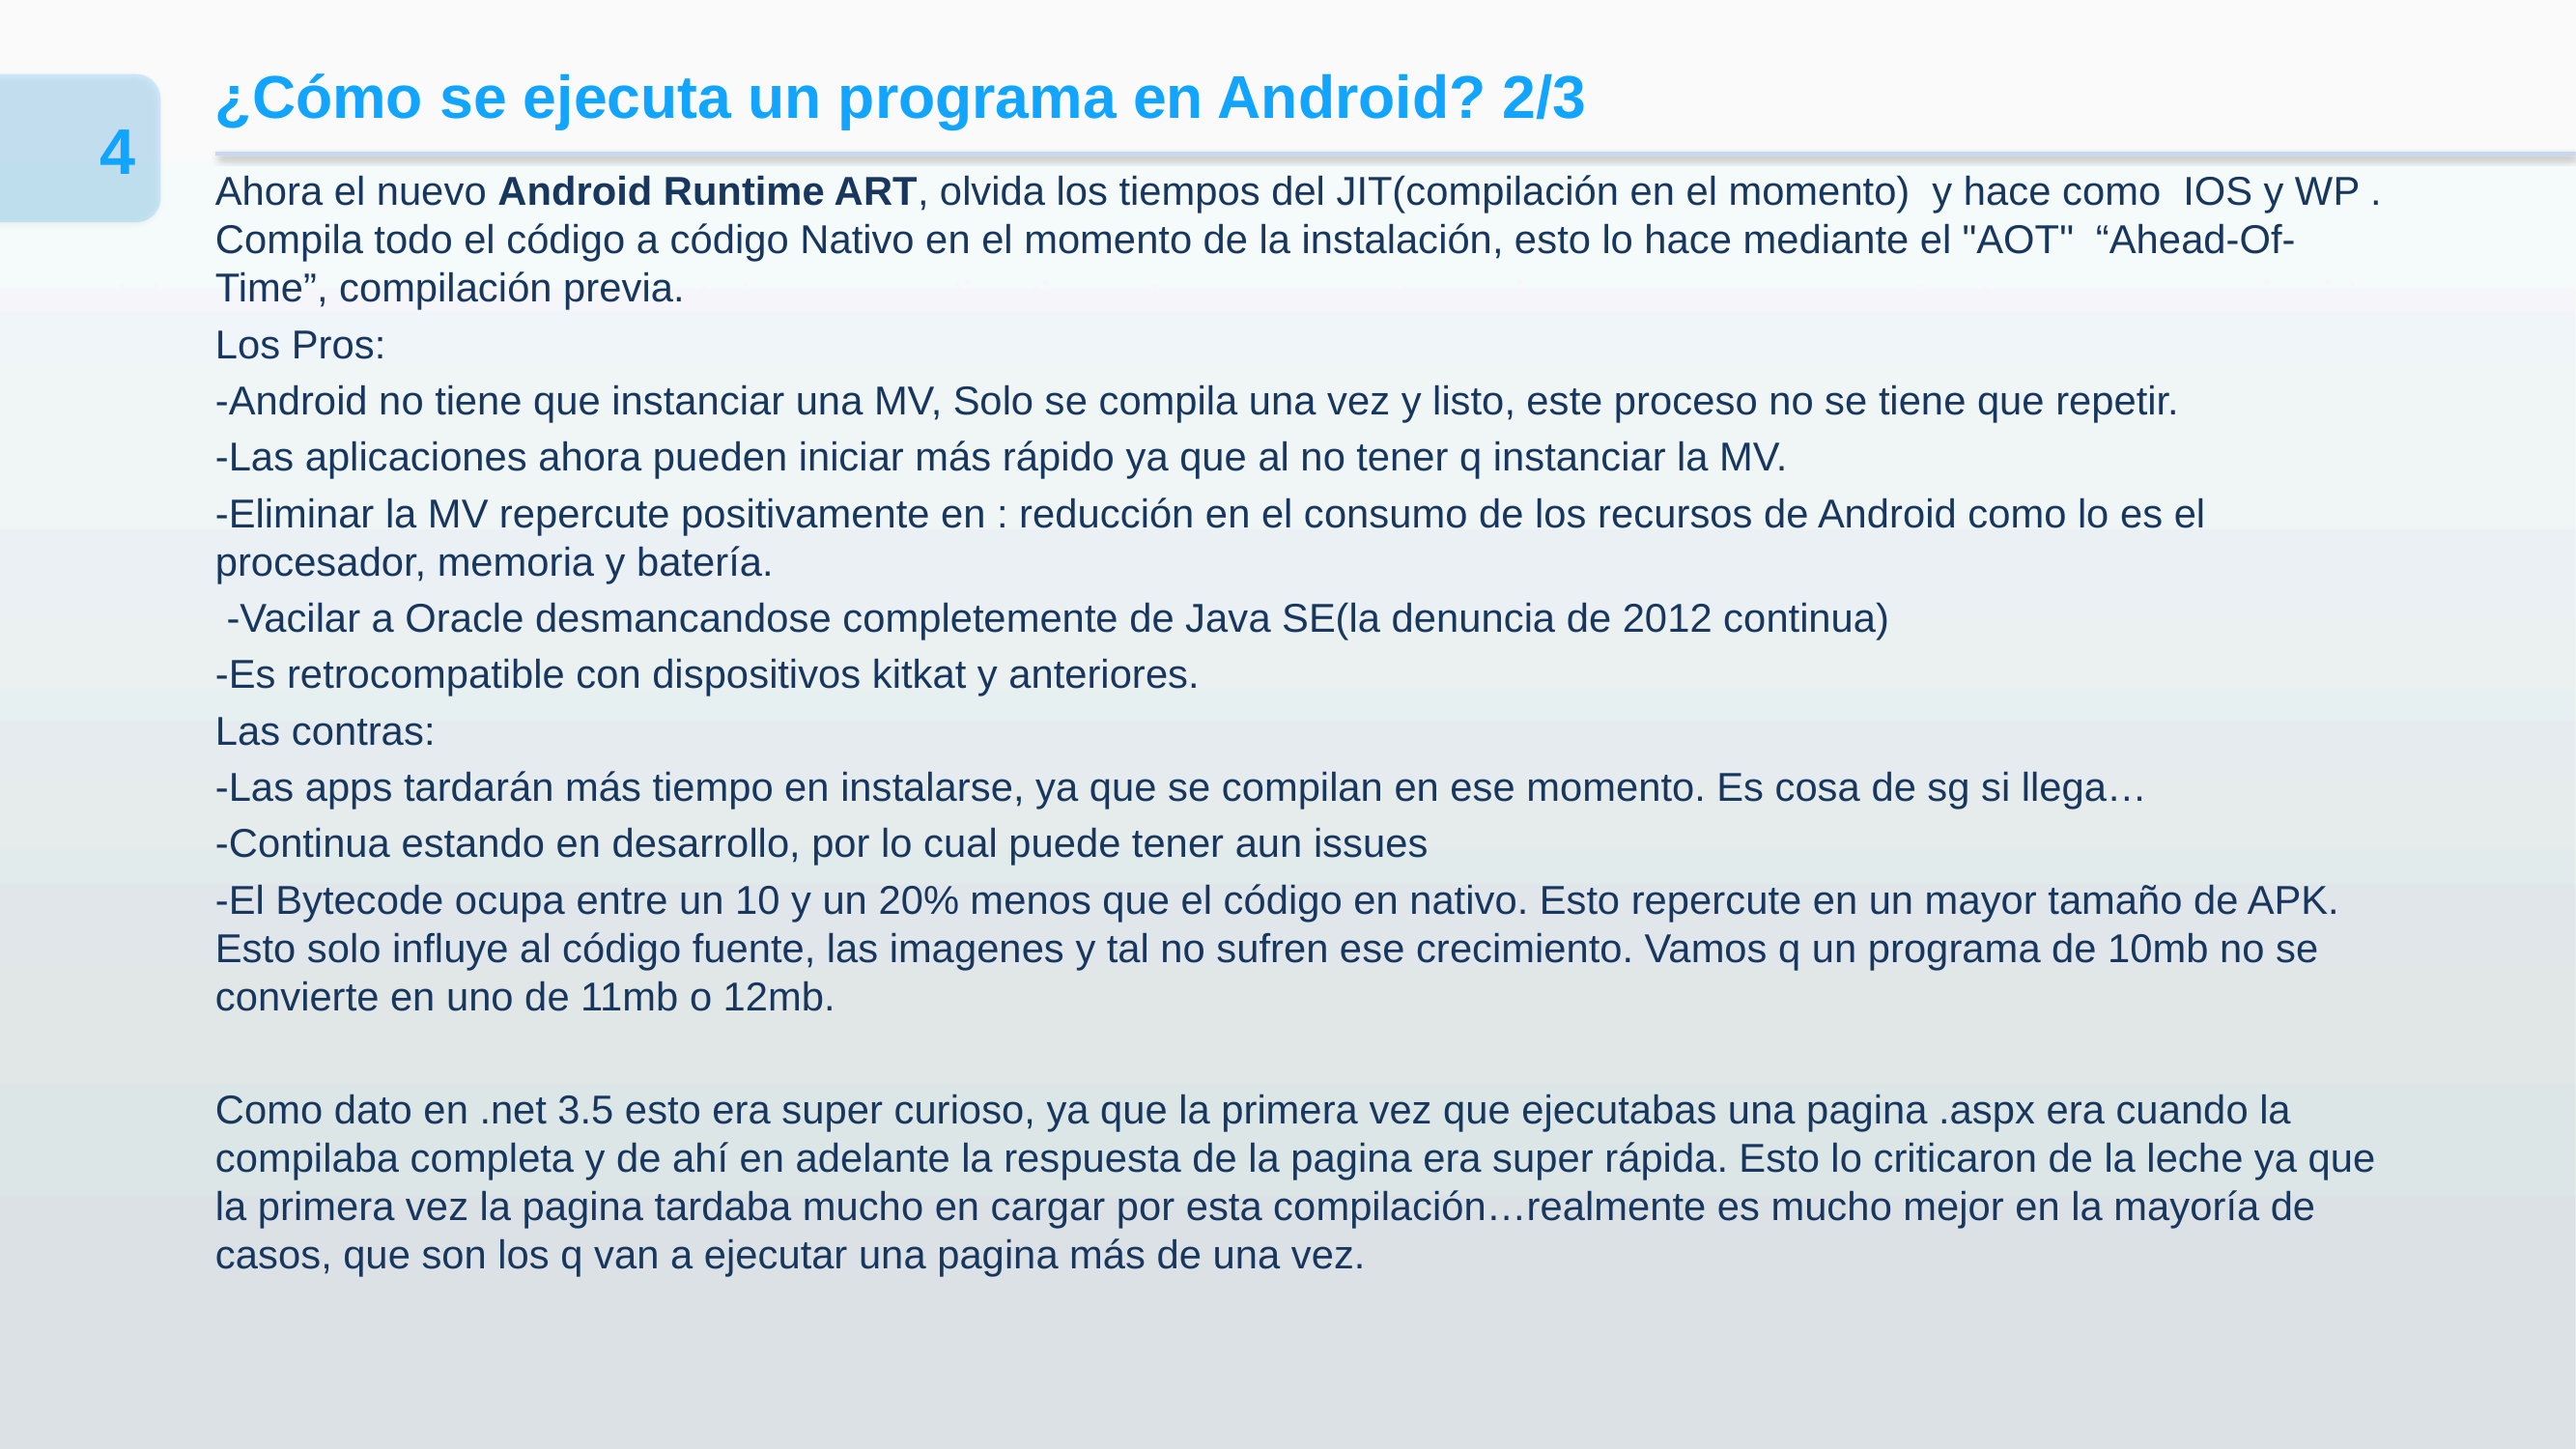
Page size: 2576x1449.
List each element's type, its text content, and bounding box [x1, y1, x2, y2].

title ¿Cómo se ejecuta un programa en Android? 2/3 [214, 58, 2406, 155]
list Ahora el nuevo Android Runtime ART, olvida los tiempos del JIT(compilación en el momento) y hace como IOS y WP . Compila todo el código a código Nativo en el momento de la instalación, esto lo hace mediante el "AOT" “Ahead-Of-Time”, compilación previa. Los Pros: -Android no tiene que instanciar una MV, Solo se compila una vez y listo, este proceso no se tiene que repetir. -Las aplicaciones ahora pueden iniciar más rápido ya que al no tener q instanciar la MV. -Eliminar la MV repercute positivamente en : reducción en el consumo de los recursos de Android como lo es el procesador, memoria y batería. -Vacilar a Oracle desmancandose completemente de Java SE(la denuncia de 2012 continua) -Es retrocompatible con dispositivos kitkat y anteriores. Las contras: -Las apps tardarán más tiempo en instalarse, ya que se compilan en ese momento. Es cosa de sg si llega… -Continua estando en desarrollo, por lo cual puede tener aun issues -El Bytecode ocupa entre un 10 y un 20% menos que el código en nativo. Esto repercute en un mayor tamaño de APK. Esto solo influye al código fuente, las imagenes y tal no sufren ese crecimiento. Vamos q un programa de 10mb no se convierte en uno de 11mb o 12mb. Como dato en .net 3.5 esto era super curioso, ya que la primera vez que ejecutabas una pagina .aspx era cuando la compilaba completa y de ahí en adelante la respuesta de la pagina era super rápida. Esto lo criticaron de la leche ya que la primera vez la pagina tardaba mucho en cargar por esta compilación…realmente es mucho mejor en la mayoría de casos, que son los q van a ejecutar una pagina más de una vez. [214, 165, 2406, 257]
list 4 [10, 73, 136, 223]
